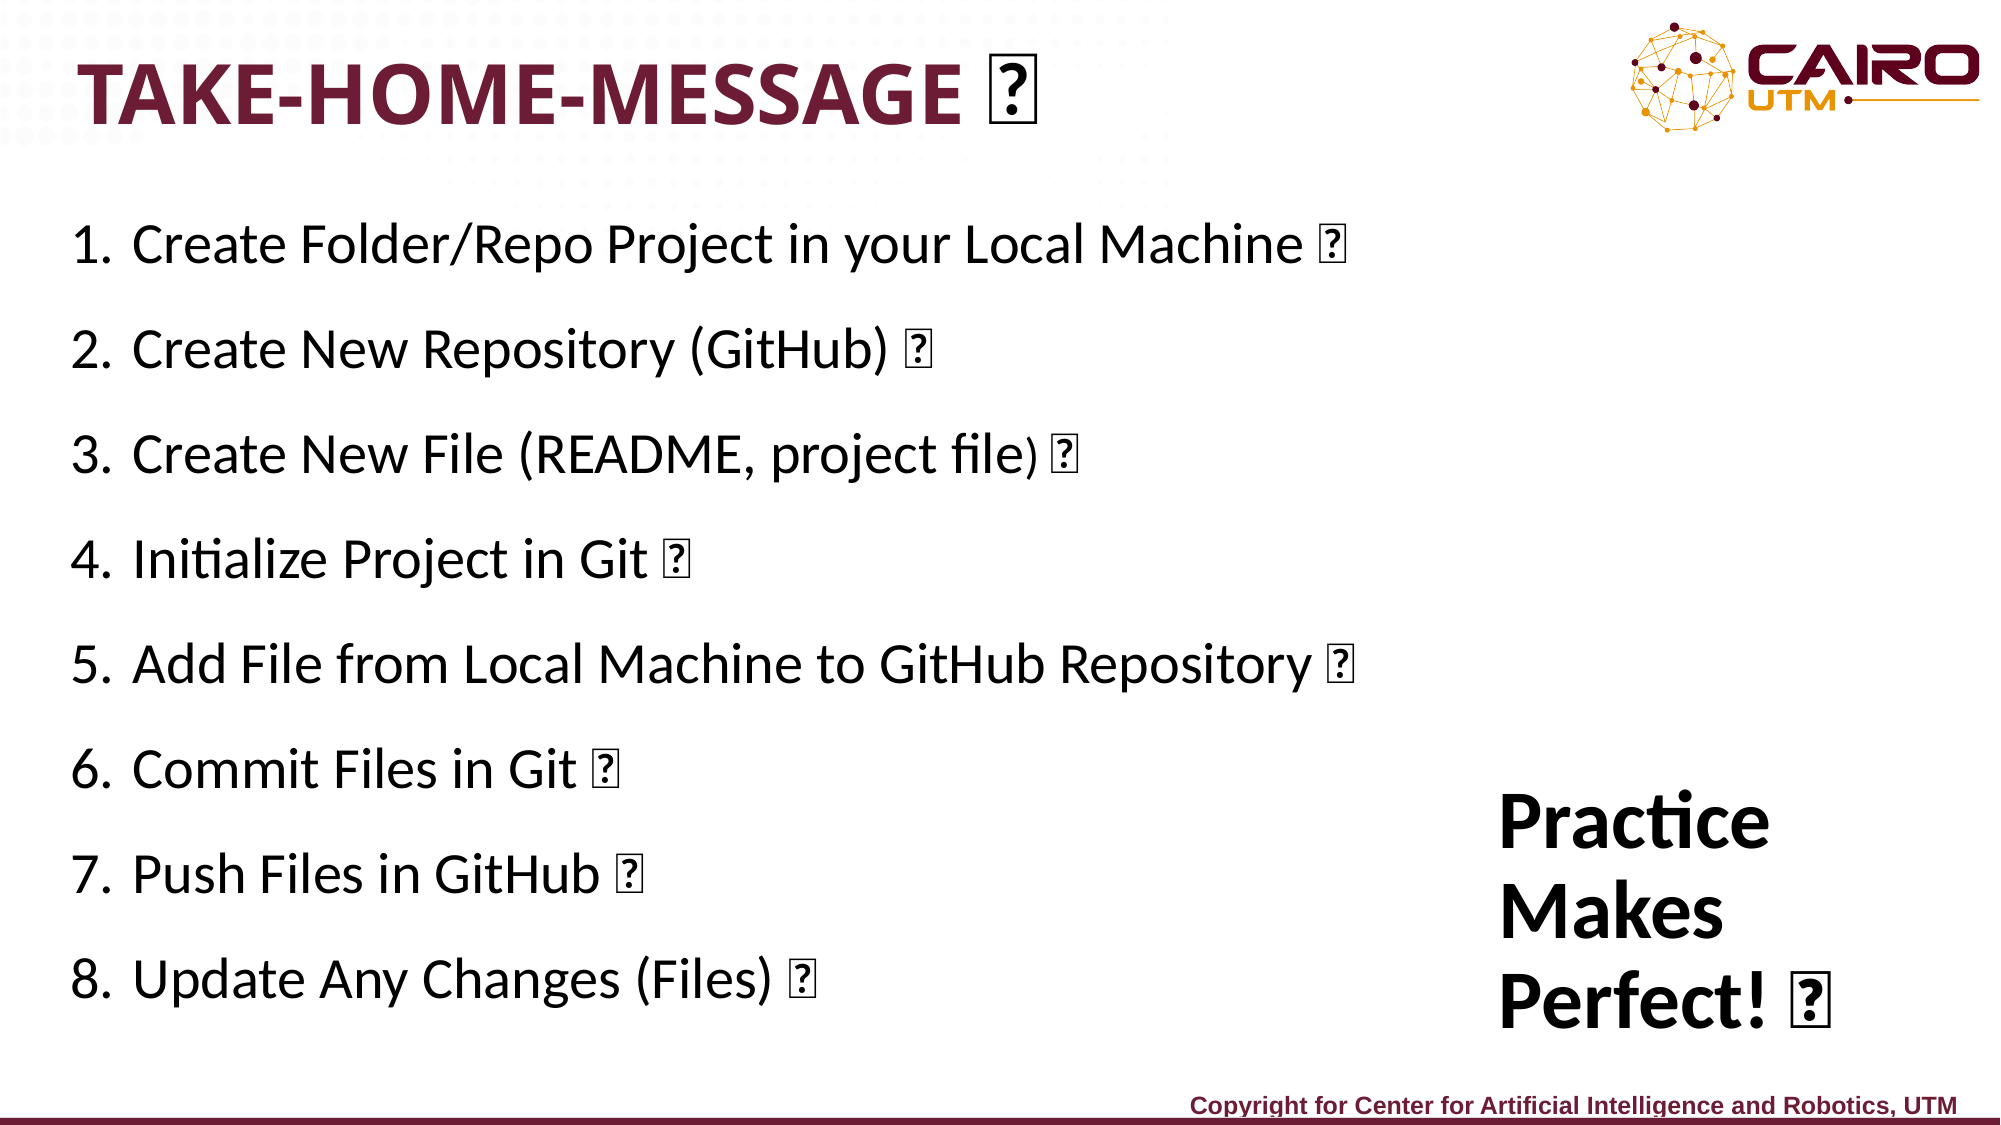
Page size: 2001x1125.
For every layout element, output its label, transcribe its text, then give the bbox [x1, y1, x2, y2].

text_box Create Folder/Repo Project in your Local Machine ✅ Create New Repository (GitHub) ✅ Create New File (README, project file) ✅ Initialize Project in Git ✅ Add File from Local Machine to GitHub Repository ✅ Commit Files in Git ✅ Push Files in GitHub ✅ Update Any Changes (Files) ✅ [42, 162, 1976, 754]
text_box TAKE-HOME-MESSAGE 🙇 [61, 12, 1622, 153]
text_box Practice Makes Perfect! 🎉 [1483, 761, 1976, 1062]
picture [1, 0, 1168, 301]
picture [1592, 0, 2001, 164]
